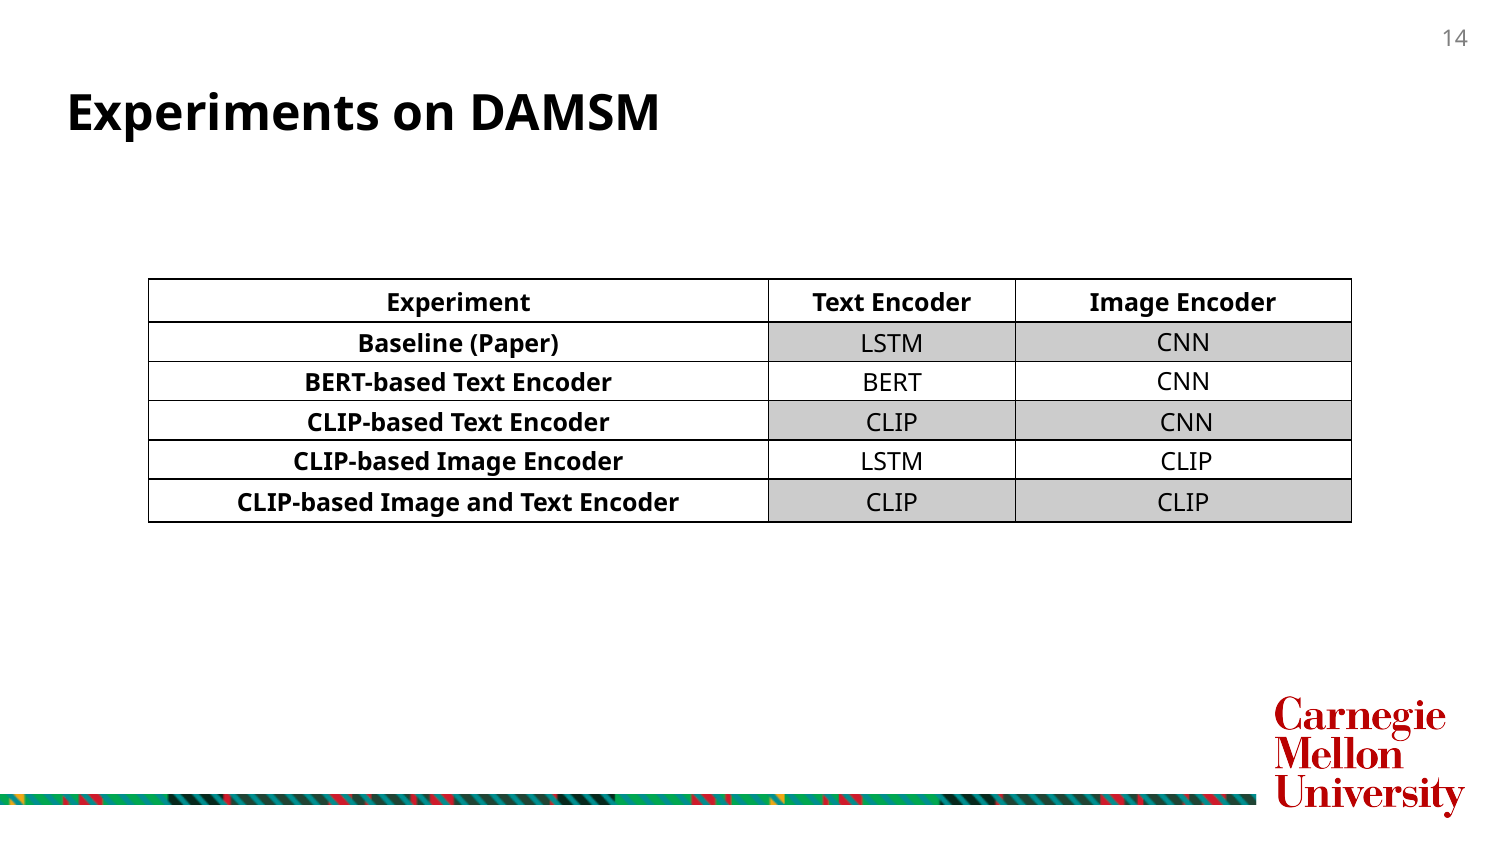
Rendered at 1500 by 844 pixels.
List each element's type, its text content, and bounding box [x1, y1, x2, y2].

table_header Image Encoder [1016, 280, 1351, 321]
title Experiments on DAMSM [51, 72, 1449, 167]
table_cell Baseline (Paper) [149, 323, 768, 361]
table_cell LSTM [769, 323, 1015, 361]
table_cell CLIP-based Image Encoder [149, 441, 768, 478]
table_cell BERT-based Text Encoder [149, 362, 768, 400]
table_cell CNN [1016, 362, 1351, 400]
table_cell CNN [1016, 401, 1351, 439]
table_cell CLIP [769, 401, 1015, 439]
table_cell CLIP-based Image and Text Encoder [149, 480, 768, 521]
table_header Experiment [149, 280, 768, 321]
table_cell LSTM [769, 441, 1015, 478]
table_cell CLIP [1016, 480, 1351, 521]
table_header Text Encoder [769, 280, 1015, 321]
picture [0, 794, 1257, 805]
table_cell CLIP [1016, 441, 1351, 478]
table_cell CLIP [769, 480, 1015, 521]
picture [1275, 696, 1465, 818]
table_cell CNN [1016, 323, 1351, 361]
table_cell CLIP-based Text Encoder [149, 401, 768, 439]
table_cell BERT [769, 362, 1015, 400]
